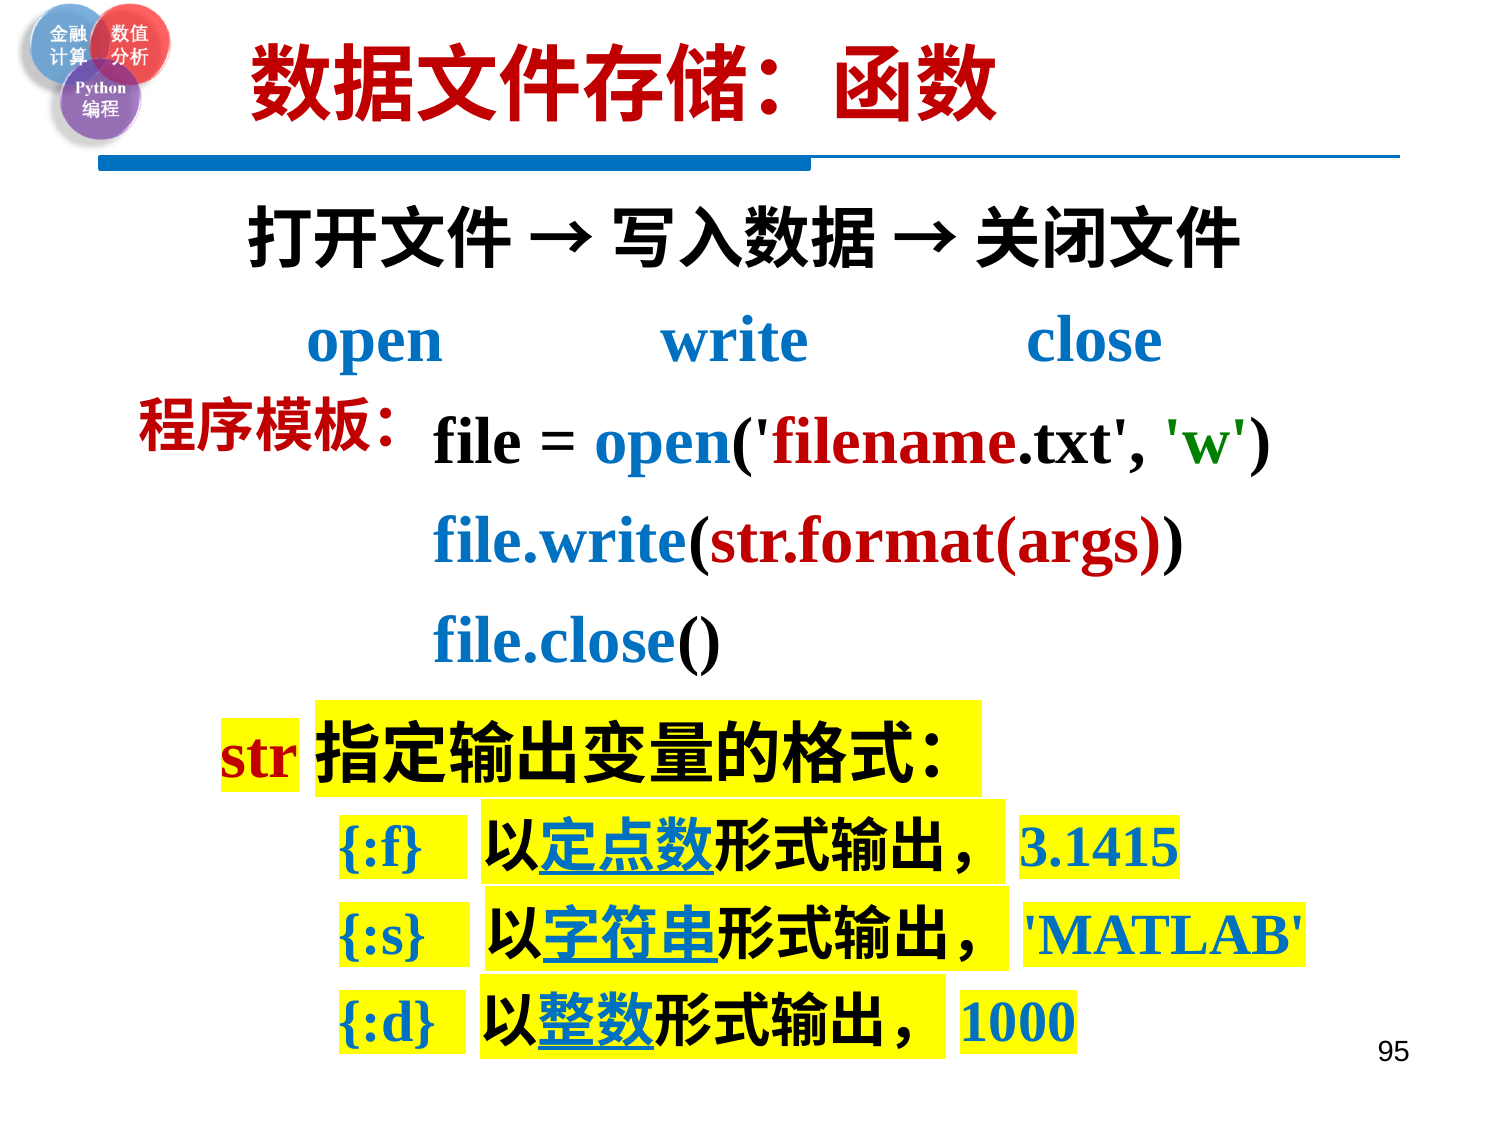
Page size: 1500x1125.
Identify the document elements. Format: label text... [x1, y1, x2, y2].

text_box file = open('filename.txt', 'w') file.write(str.format(args)) file.close() [419, 369, 1376, 683]
text_box 程序模板： [123, 380, 412, 466]
text_box str指定输出变量的格式： {:f} 以定点数形式输出，3.1415 {:s} 以字符串形式输出，'MATLAB' {:d} 以整数形式输出，1000 [205, 683, 1376, 1061]
picture [17, 0, 172, 154]
text_box 打开文件 → 写入数据 → 关闭文件 open write close [129, 177, 1359, 377]
text_box 数据文件存储：函数 [234, 23, 1418, 139]
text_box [100, 156, 1400, 169]
slide_number 95 [1074, 1024, 1426, 1103]
